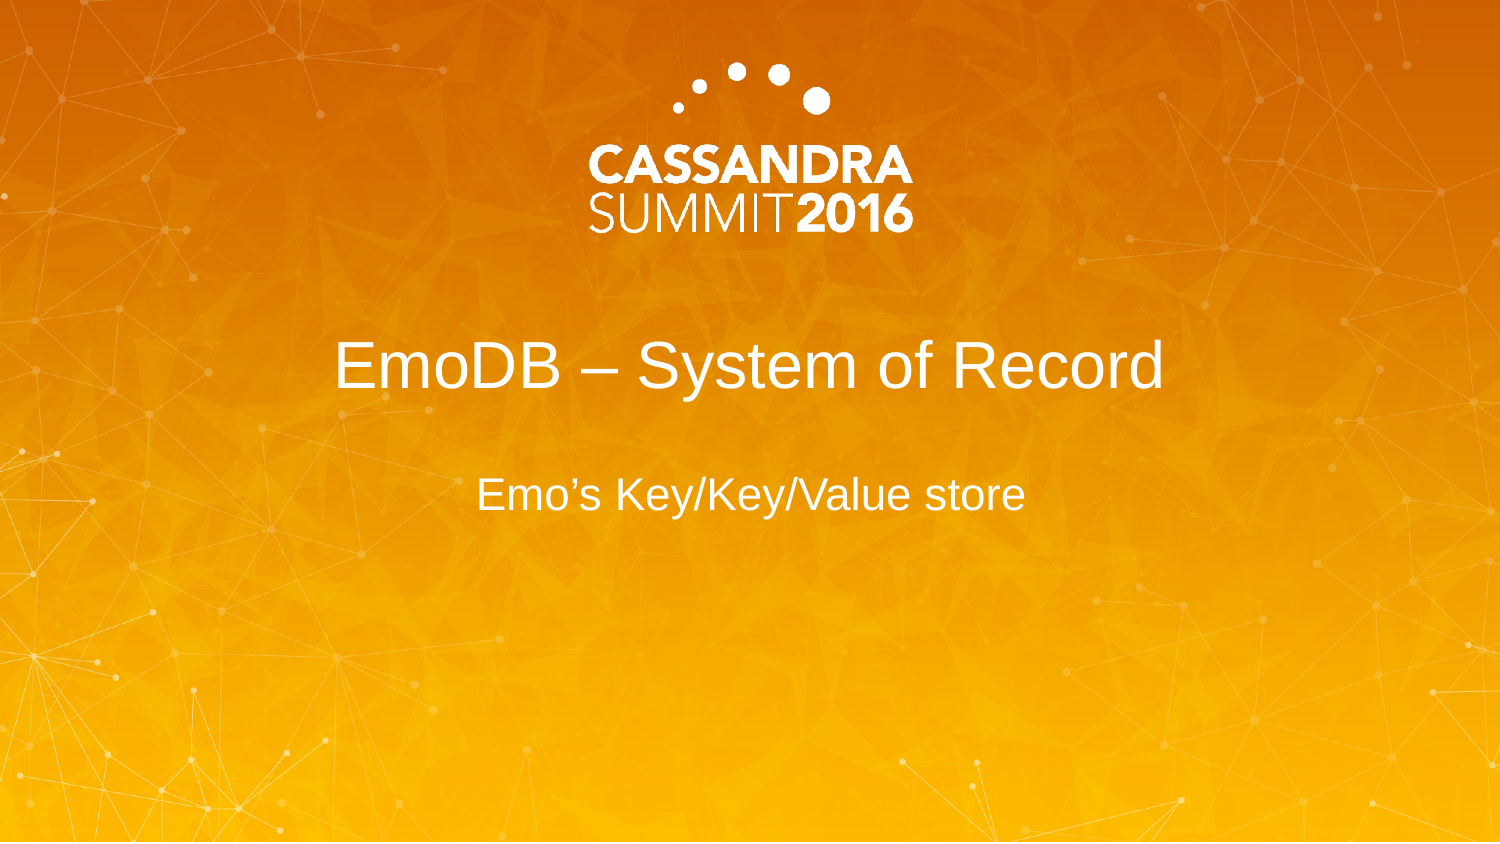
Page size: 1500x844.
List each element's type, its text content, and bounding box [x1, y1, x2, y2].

picture [0, 0, 1500, 842]
title EmoDB – System of Record [75, 292, 1425, 433]
list Emo’s Key/Key/Value store [76, 457, 1427, 597]
